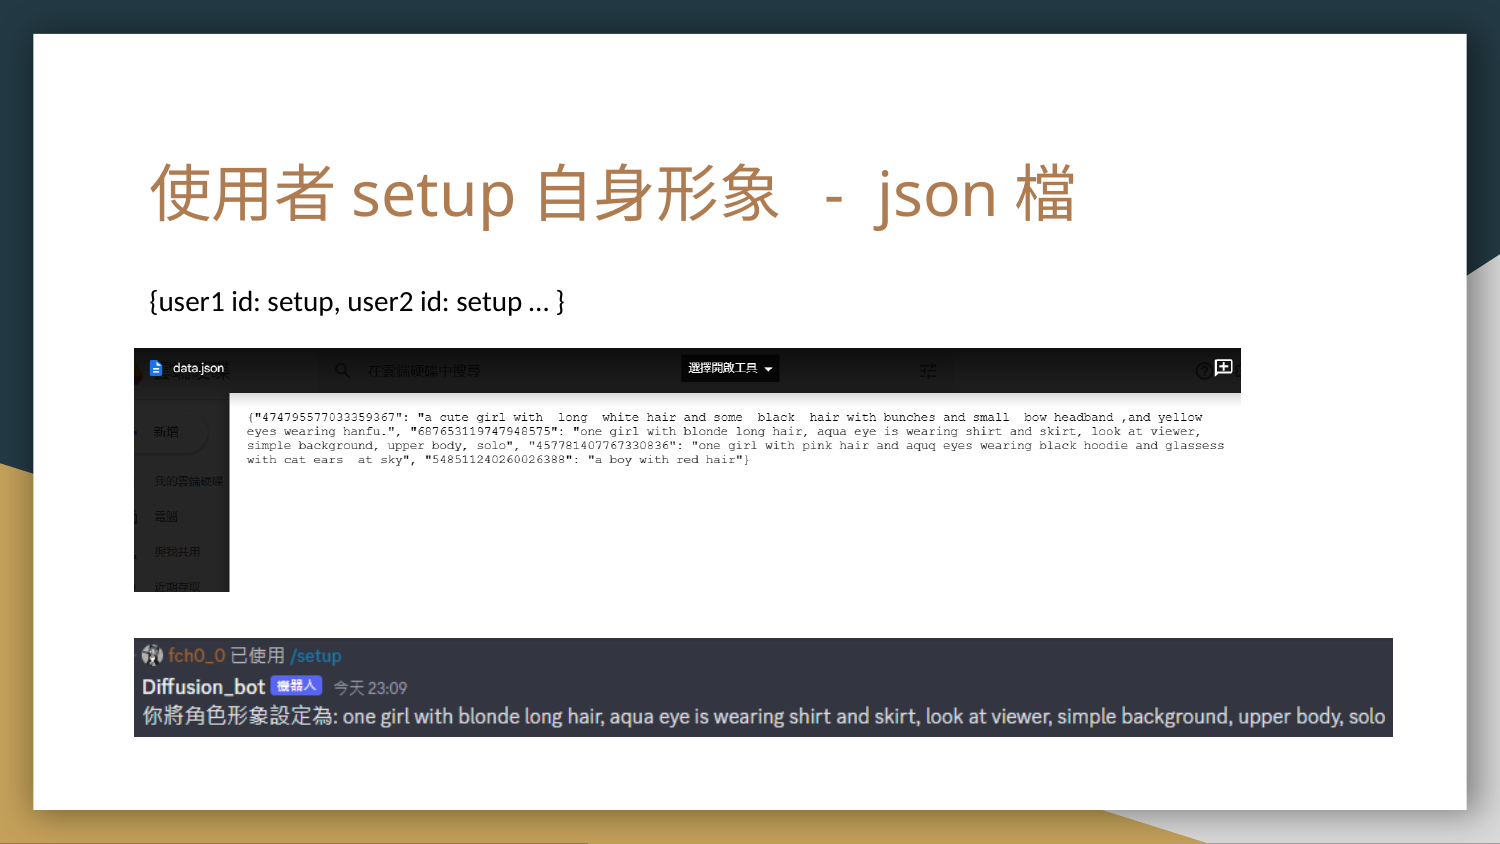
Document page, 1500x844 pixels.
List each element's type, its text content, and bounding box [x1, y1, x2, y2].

picture [134, 347, 1241, 593]
text_box {user1 id: setup, user2 id: setup … } [134, 267, 900, 333]
title 使用者setup自身形象 - json檔 [134, 138, 1366, 296]
picture [134, 638, 1393, 737]
